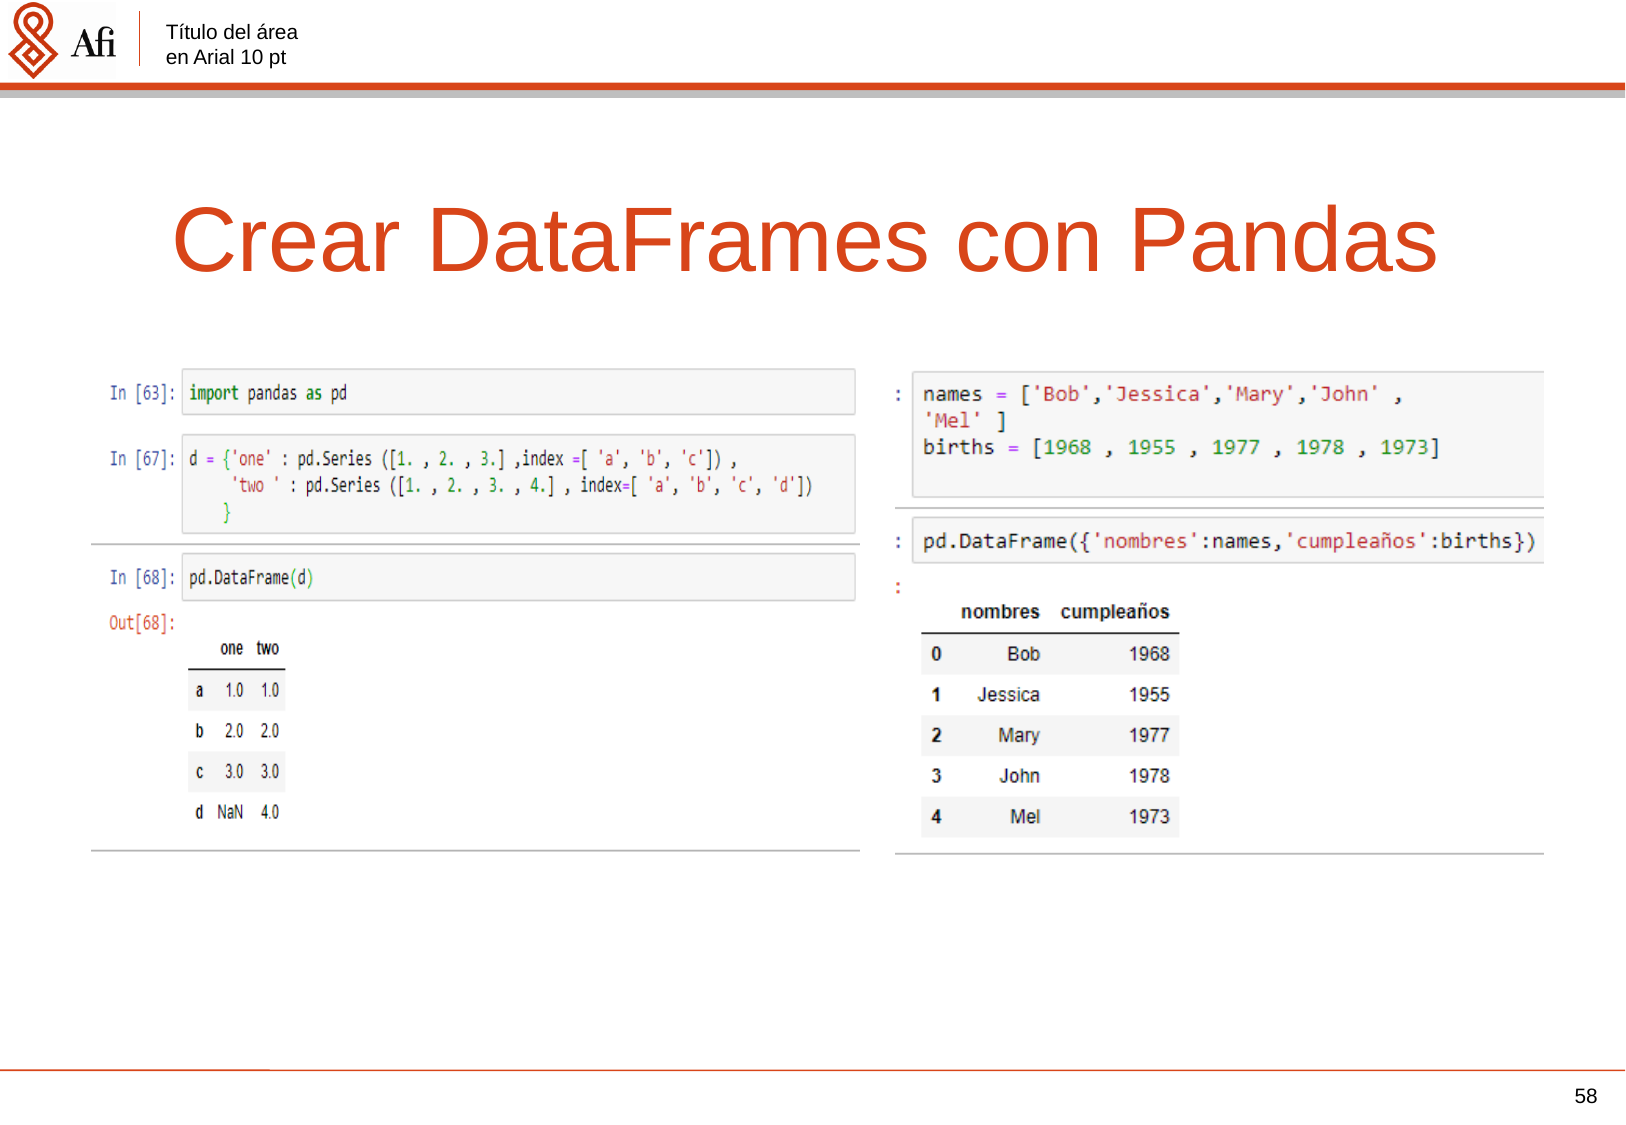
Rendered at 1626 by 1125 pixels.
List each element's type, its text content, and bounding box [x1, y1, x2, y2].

picture [894, 362, 1544, 859]
slide_number 58 [1438, 1074, 1613, 1125]
title Crear DataFrames con Pandas [80, 172, 1534, 327]
picture [91, 366, 860, 858]
picture [8, 2, 116, 79]
